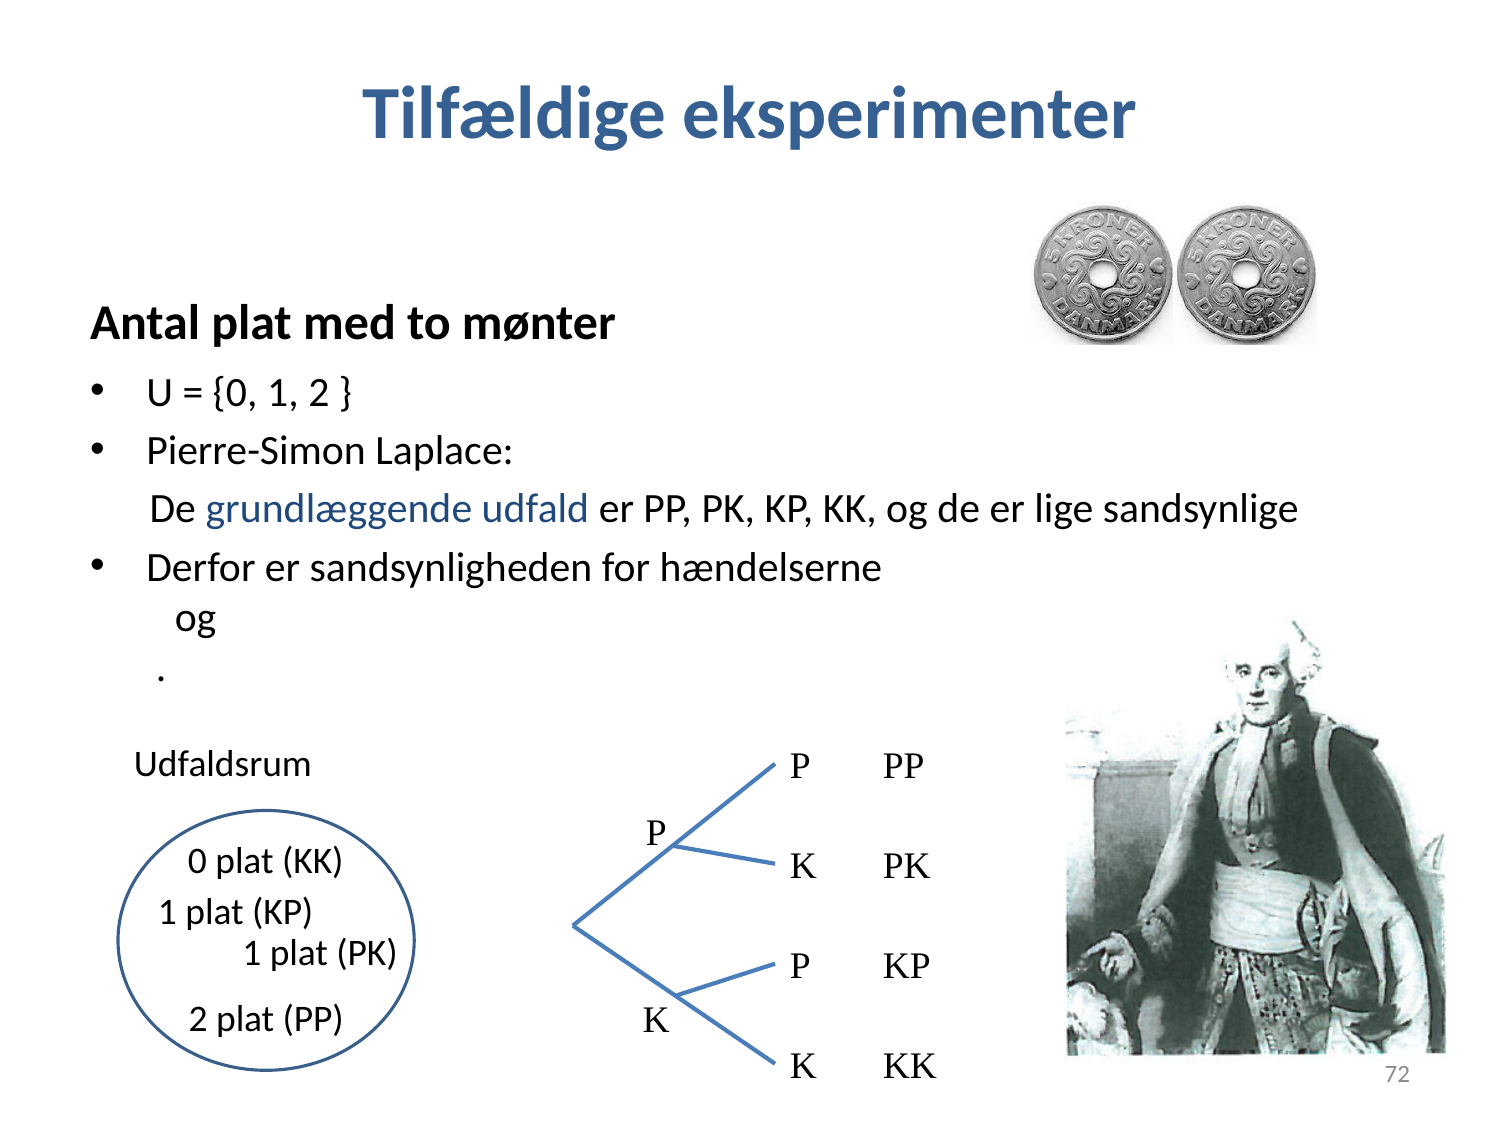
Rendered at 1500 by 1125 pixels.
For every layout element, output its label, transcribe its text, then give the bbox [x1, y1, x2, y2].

list Antal plat med to mønter [75, 184, 738, 357]
picture [1029, 201, 1318, 345]
title Tilfældige eksperimenter [75, 45, 1425, 173]
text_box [572, 733, 961, 1095]
picture [1062, 585, 1452, 1062]
slide_number 72 [1074, 1071, 1425, 1103]
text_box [117, 731, 415, 1071]
